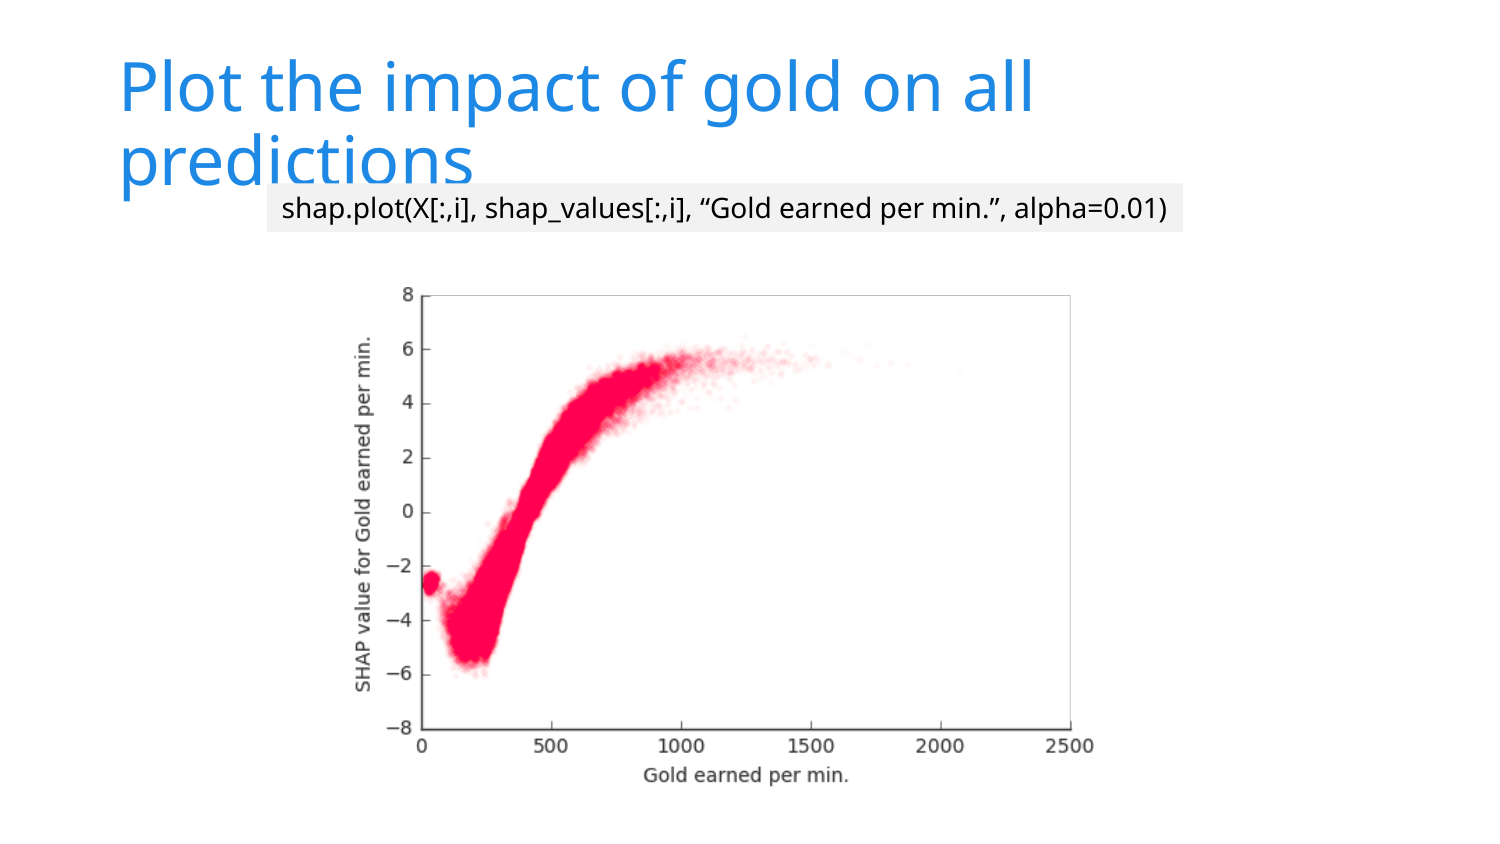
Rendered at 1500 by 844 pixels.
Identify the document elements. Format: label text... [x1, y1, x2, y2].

picture [342, 272, 1108, 799]
title Plot the impact of gold on all predictions [103, 44, 1220, 208]
text_box shap.plot(X[:,i], shap_values[:,i], “Gold earned per min.”, alpha=0.01) [266, 183, 1184, 232]
